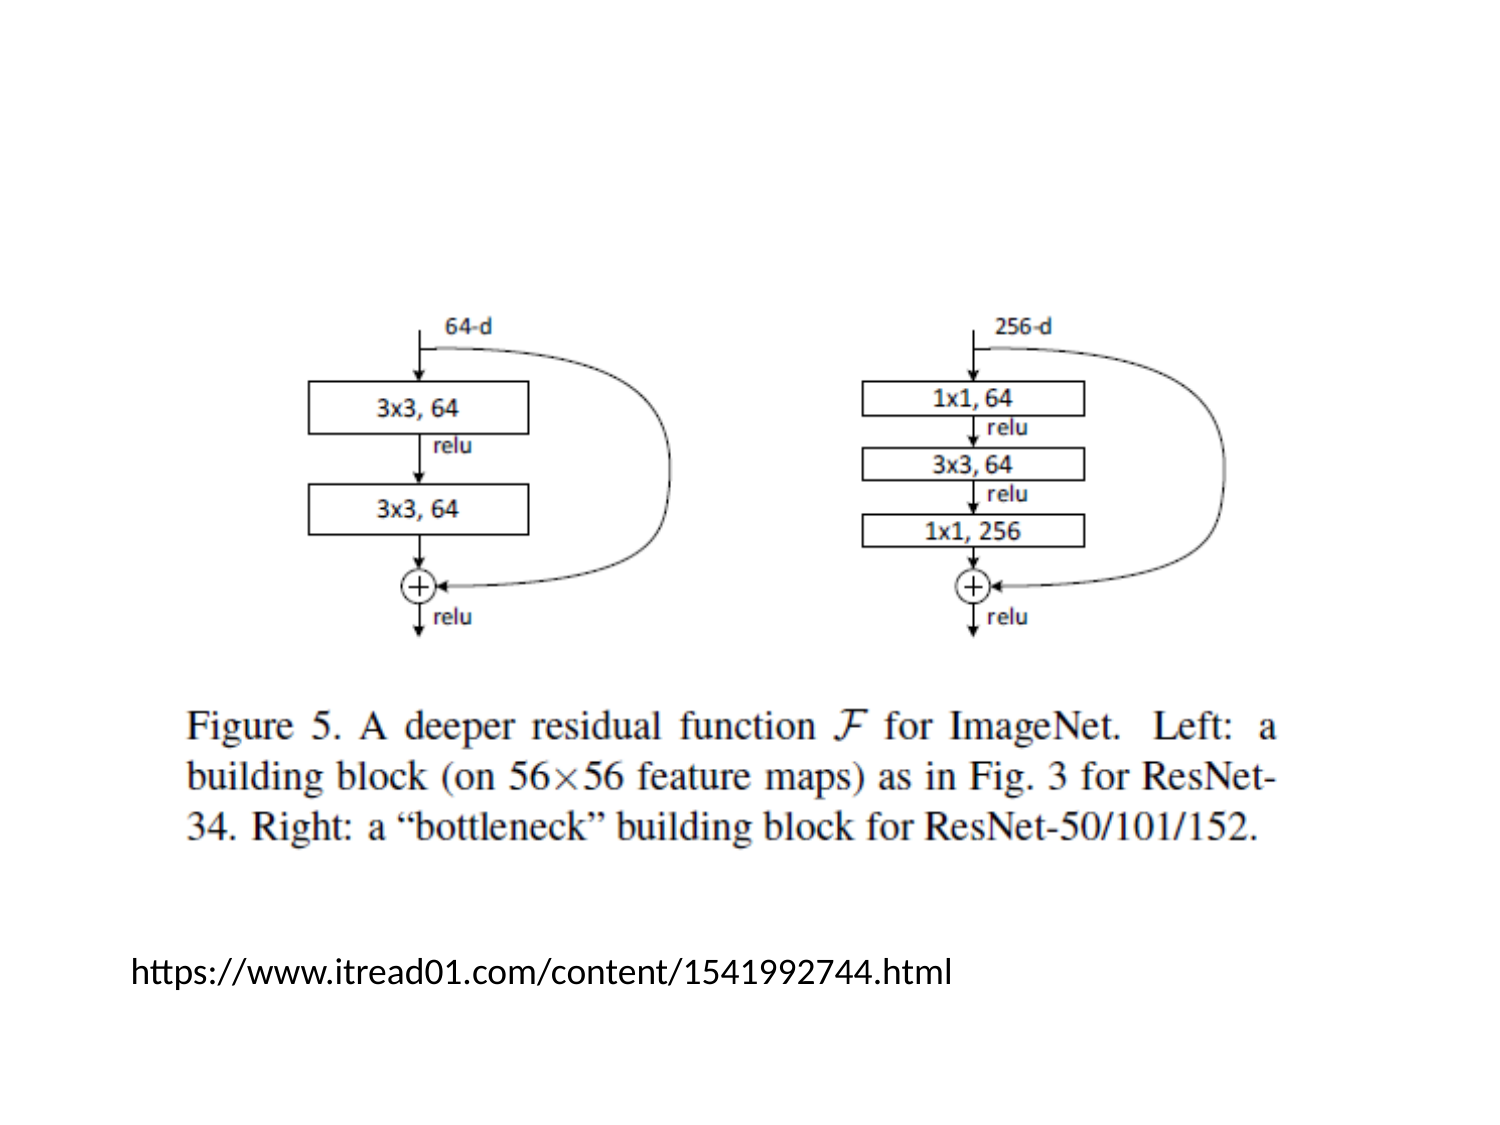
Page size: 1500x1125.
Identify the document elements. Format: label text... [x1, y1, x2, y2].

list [103, 258, 1408, 897]
text_box https://www.itread01.com/content/1541992744.html [115, 939, 1120, 1000]
